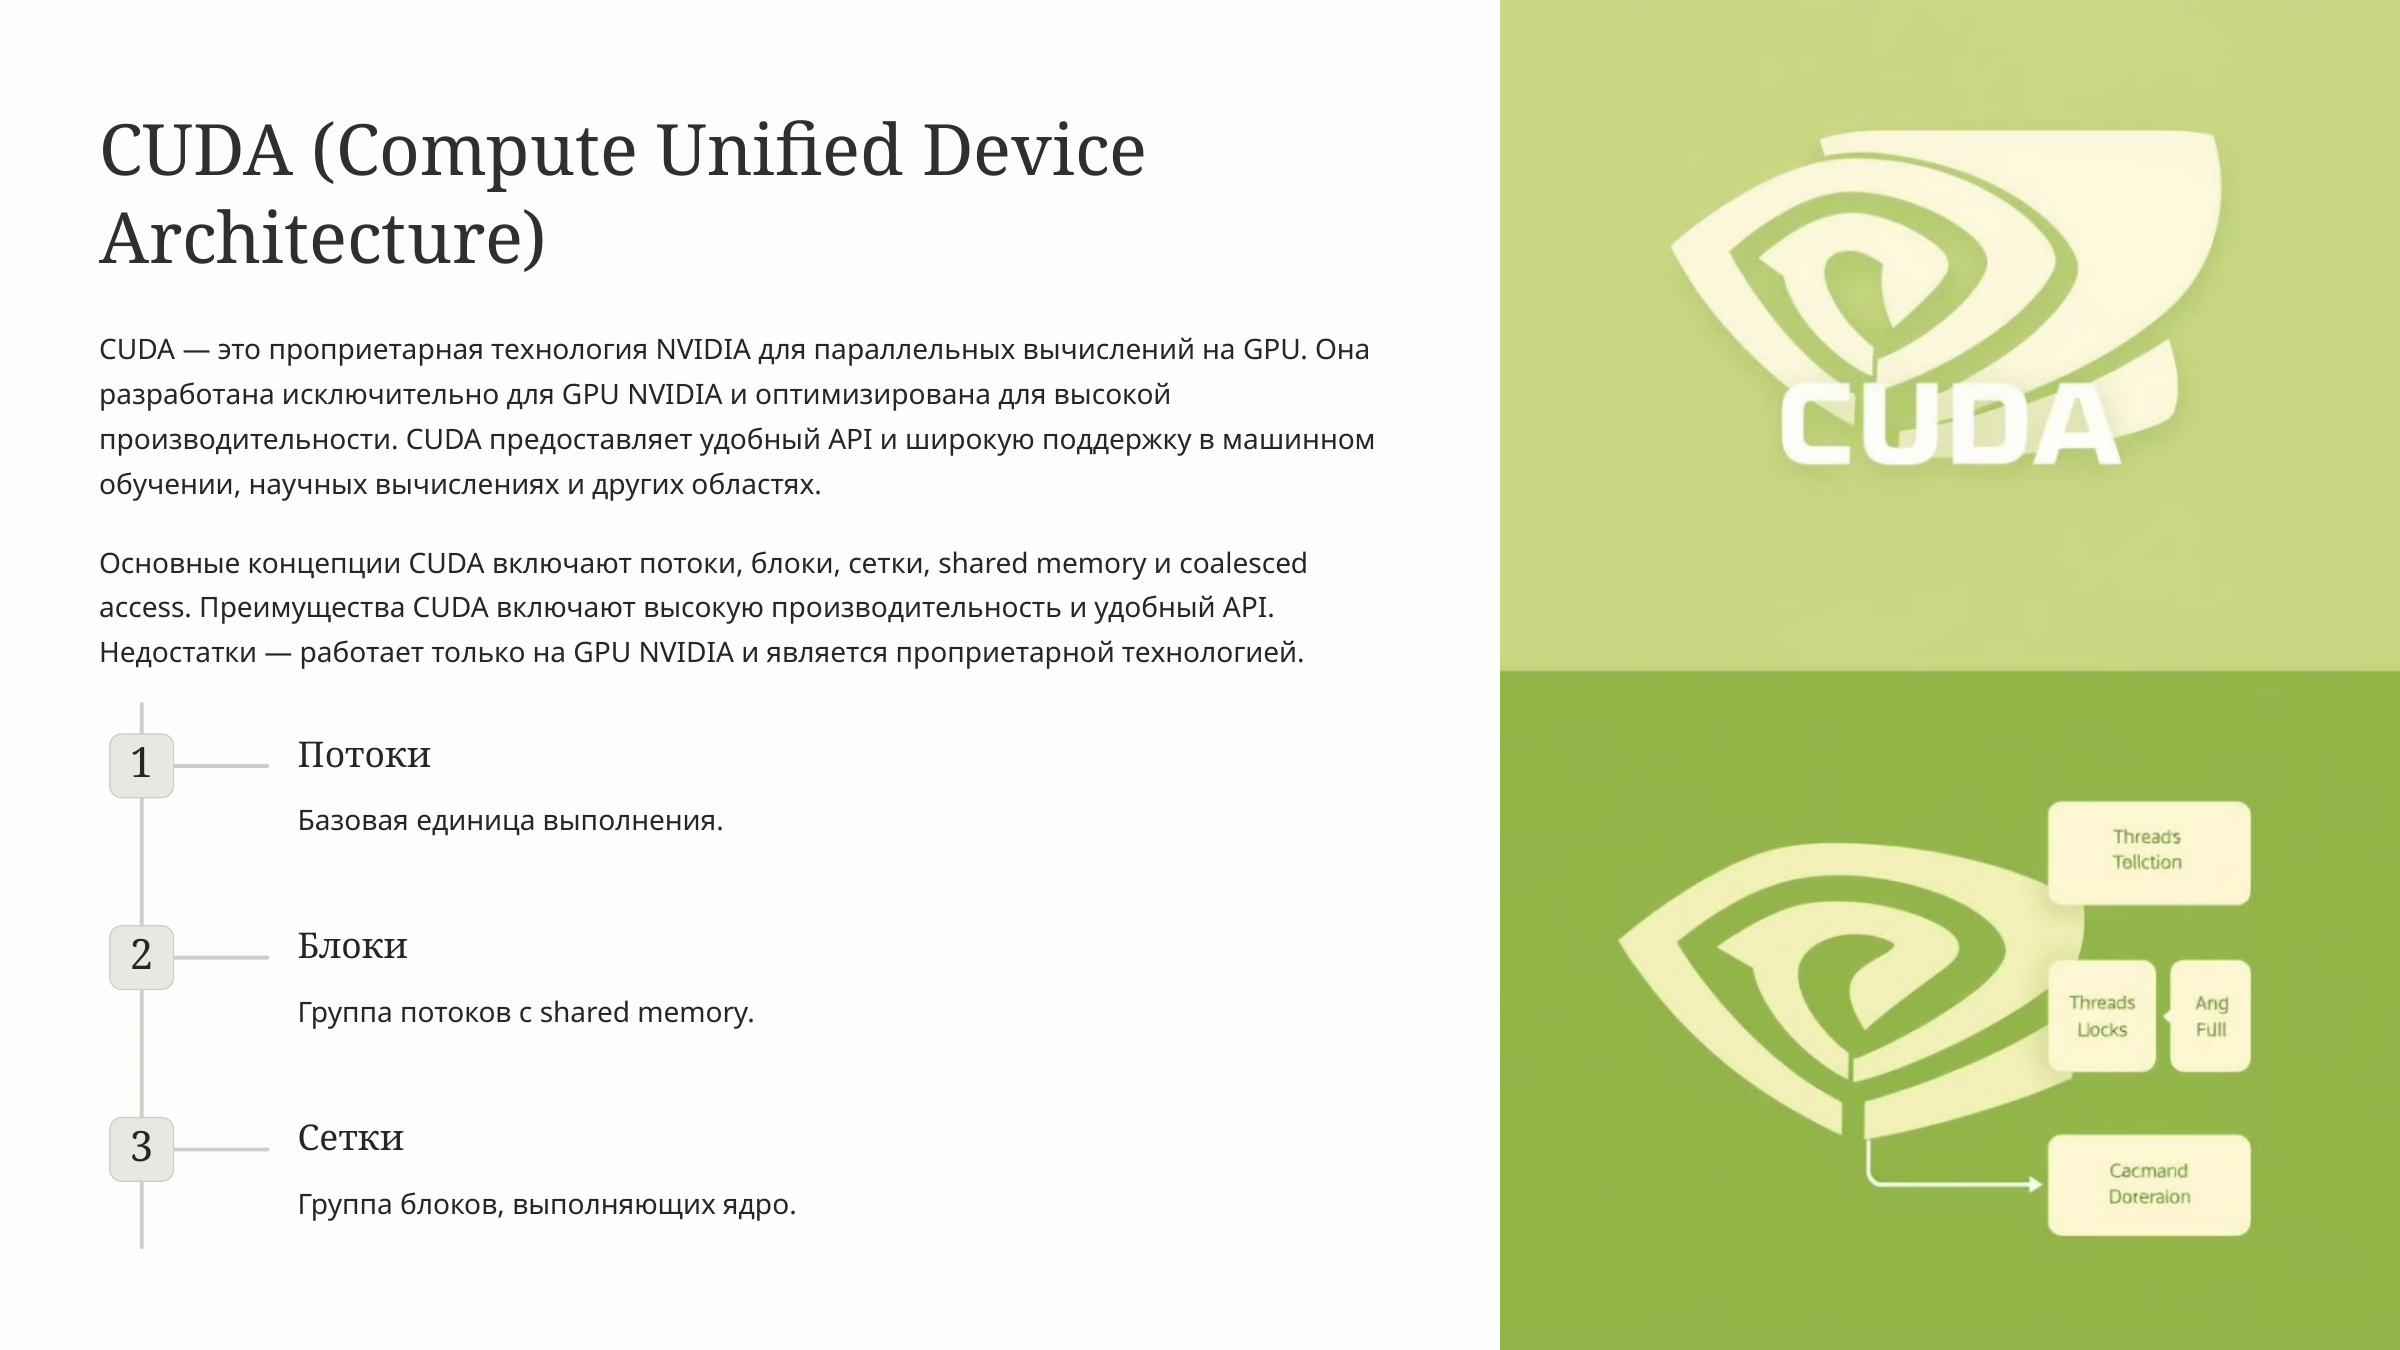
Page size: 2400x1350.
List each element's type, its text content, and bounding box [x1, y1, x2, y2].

text_box Базовая единица выполнения. [297, 791, 1401, 838]
picture [1499, 0, 2400, 1350]
text_box [174, 955, 270, 960]
text_box 2 [129, 936, 154, 979]
text_box [109, 925, 174, 990]
text_box Группа блоков, выполняющих ядро. [297, 1175, 1401, 1221]
text_box Блоки [297, 922, 653, 967]
text_box Основные концепции CUDA включают потоки, блоки, сетки, shared memory и coalesced access. Преимущества CUDA включают высокую производительность и удобный API. Недостатки — работает только на GPU NVIDIA и является проприетарной технологией. [99, 534, 1401, 671]
text_box Потоки [297, 730, 653, 775]
text_box Сетки [297, 1113, 653, 1159]
text_box [174, 1147, 270, 1152]
text_box [109, 733, 174, 798]
text_box [109, 1117, 174, 1182]
text_box [139, 990, 144, 1117]
text_box [174, 763, 270, 768]
text_box 1 [132, 744, 151, 788]
text_box Группа потоков с shared memory. [297, 983, 1401, 1029]
text_box [139, 798, 144, 925]
text_box [139, 702, 144, 733]
text_box CUDA (Compute Unified Device Architecture) [99, 100, 1401, 279]
text_box CUDA — это проприетарная технология NVIDIA для параллельных вычислений на GPU. Она разработана исключительно для GPU NVIDIA и оптимизирована для высокой производительности. CUDA предоставляет удобный API и широкую поддержку в машинном обучении, научных вычислениях и других областях. [99, 320, 1401, 503]
text_box [139, 1182, 144, 1250]
text_box 3 [129, 1128, 154, 1171]
